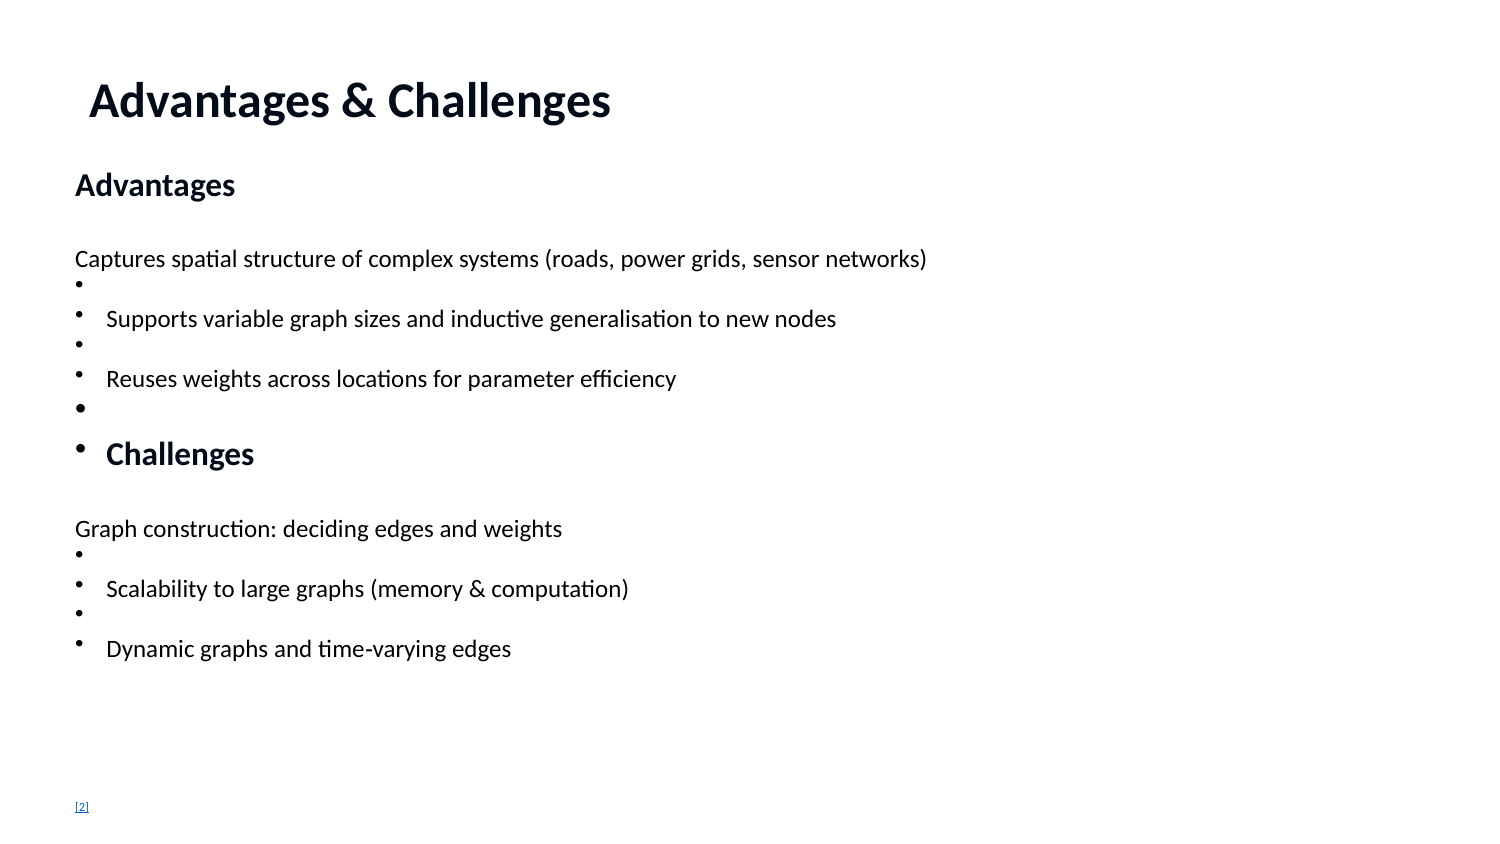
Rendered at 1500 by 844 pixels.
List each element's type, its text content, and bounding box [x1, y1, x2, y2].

text_box Advantages & Challenges [74, 44, 1425, 149]
text_box [2] [74, 783, 1425, 829]
text_box Advantages Captures spatial structure of complex systems (roads, power grids, sensor networks) Supports variable graph sizes and inductive generalisation to new nodes Reuses weights across locations for parameter efficiency Challenges Graph construction: deciding edges and weights Scalability to large graphs (memory & computation) Dynamic graphs and time‑varying edges [74, 149, 1500, 675]
